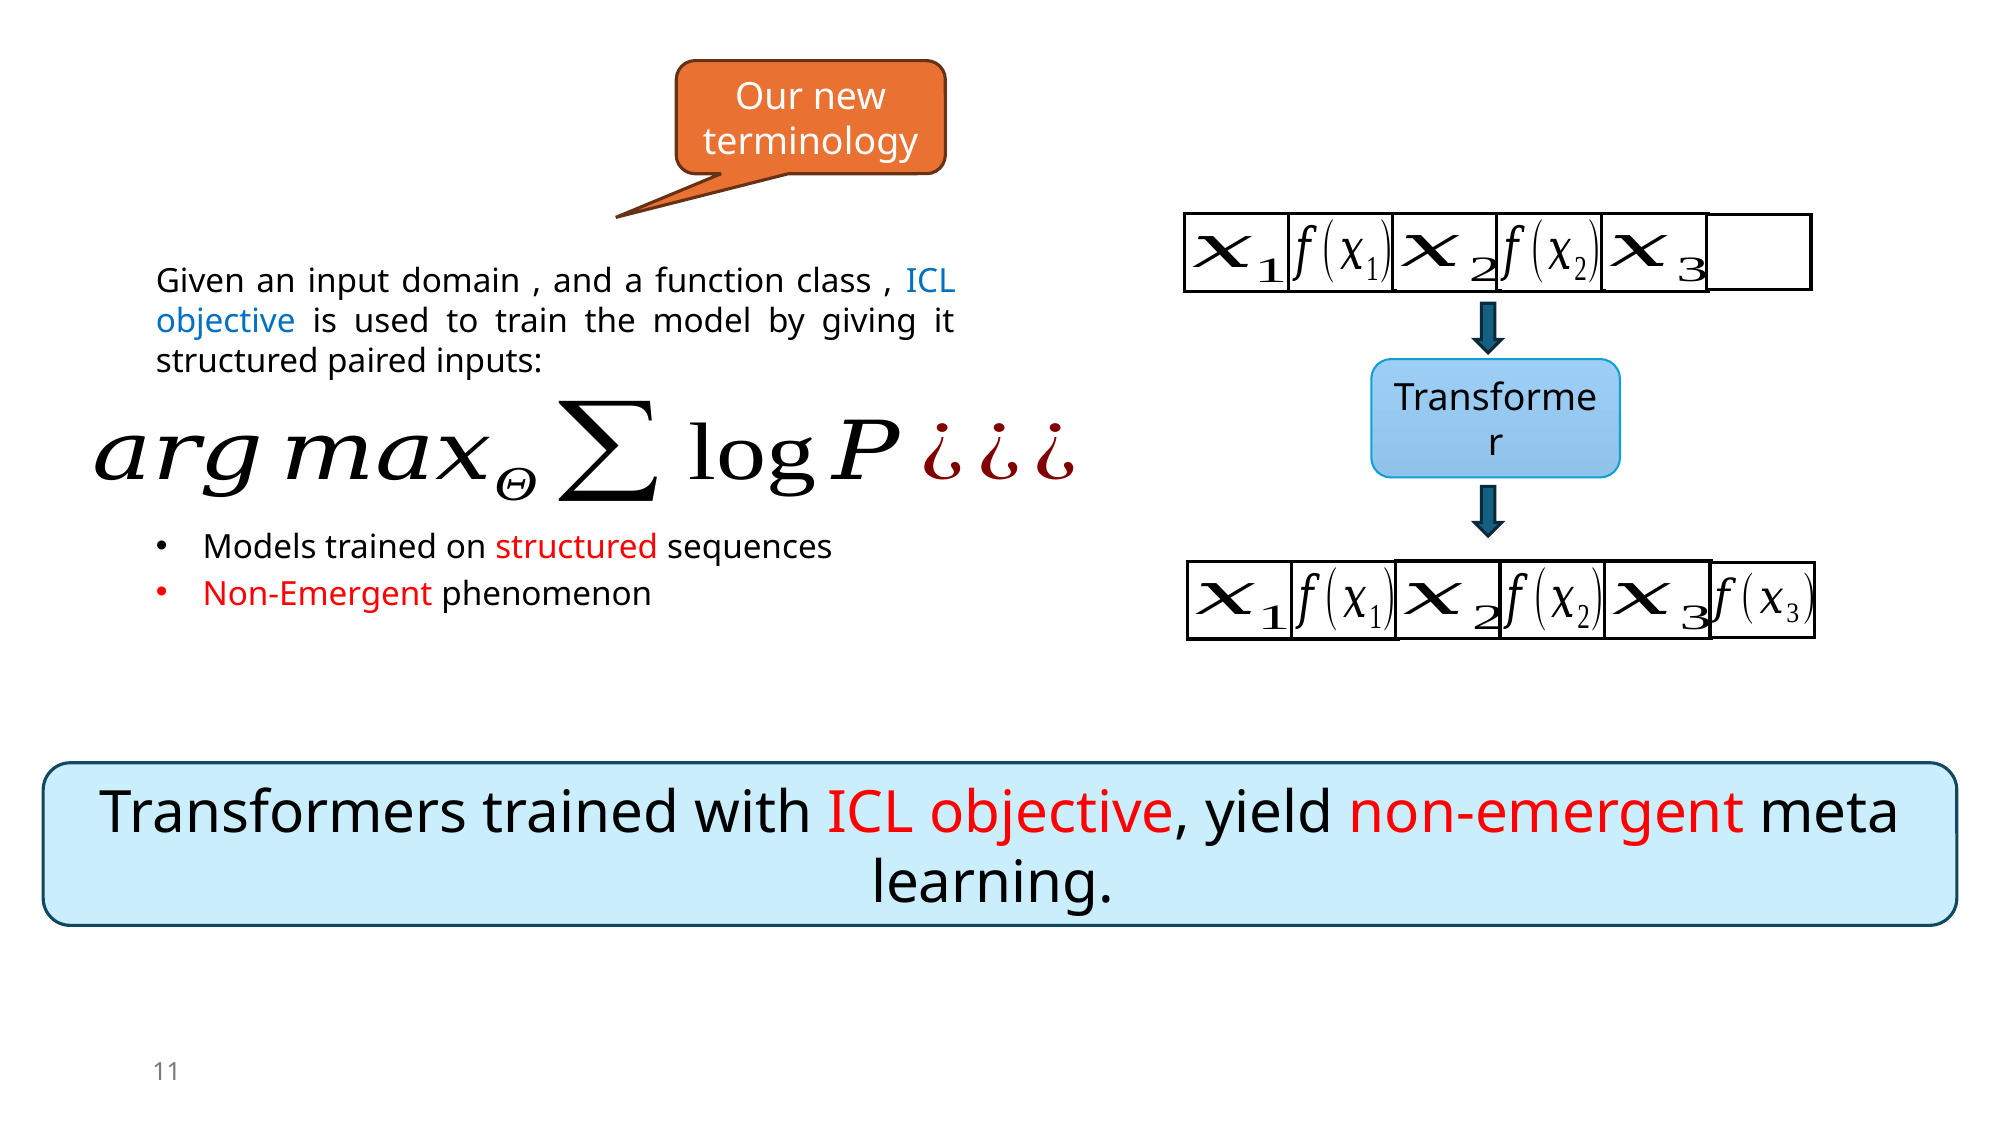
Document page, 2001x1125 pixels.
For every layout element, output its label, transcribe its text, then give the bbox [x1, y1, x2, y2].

text_box Our new terminology [615, 59, 947, 219]
text_box Transformers trained with ICL objective, yield non-emergent meta learning. [41, 761, 1959, 927]
text_box [1705, 213, 1813, 291]
text_box Transformer [1370, 358, 1622, 479]
text_box [1470, 301, 1506, 356]
text_box [1470, 484, 1506, 539]
text_box [1708, 561, 1816, 639]
text_box 11 [137, 1042, 588, 1103]
